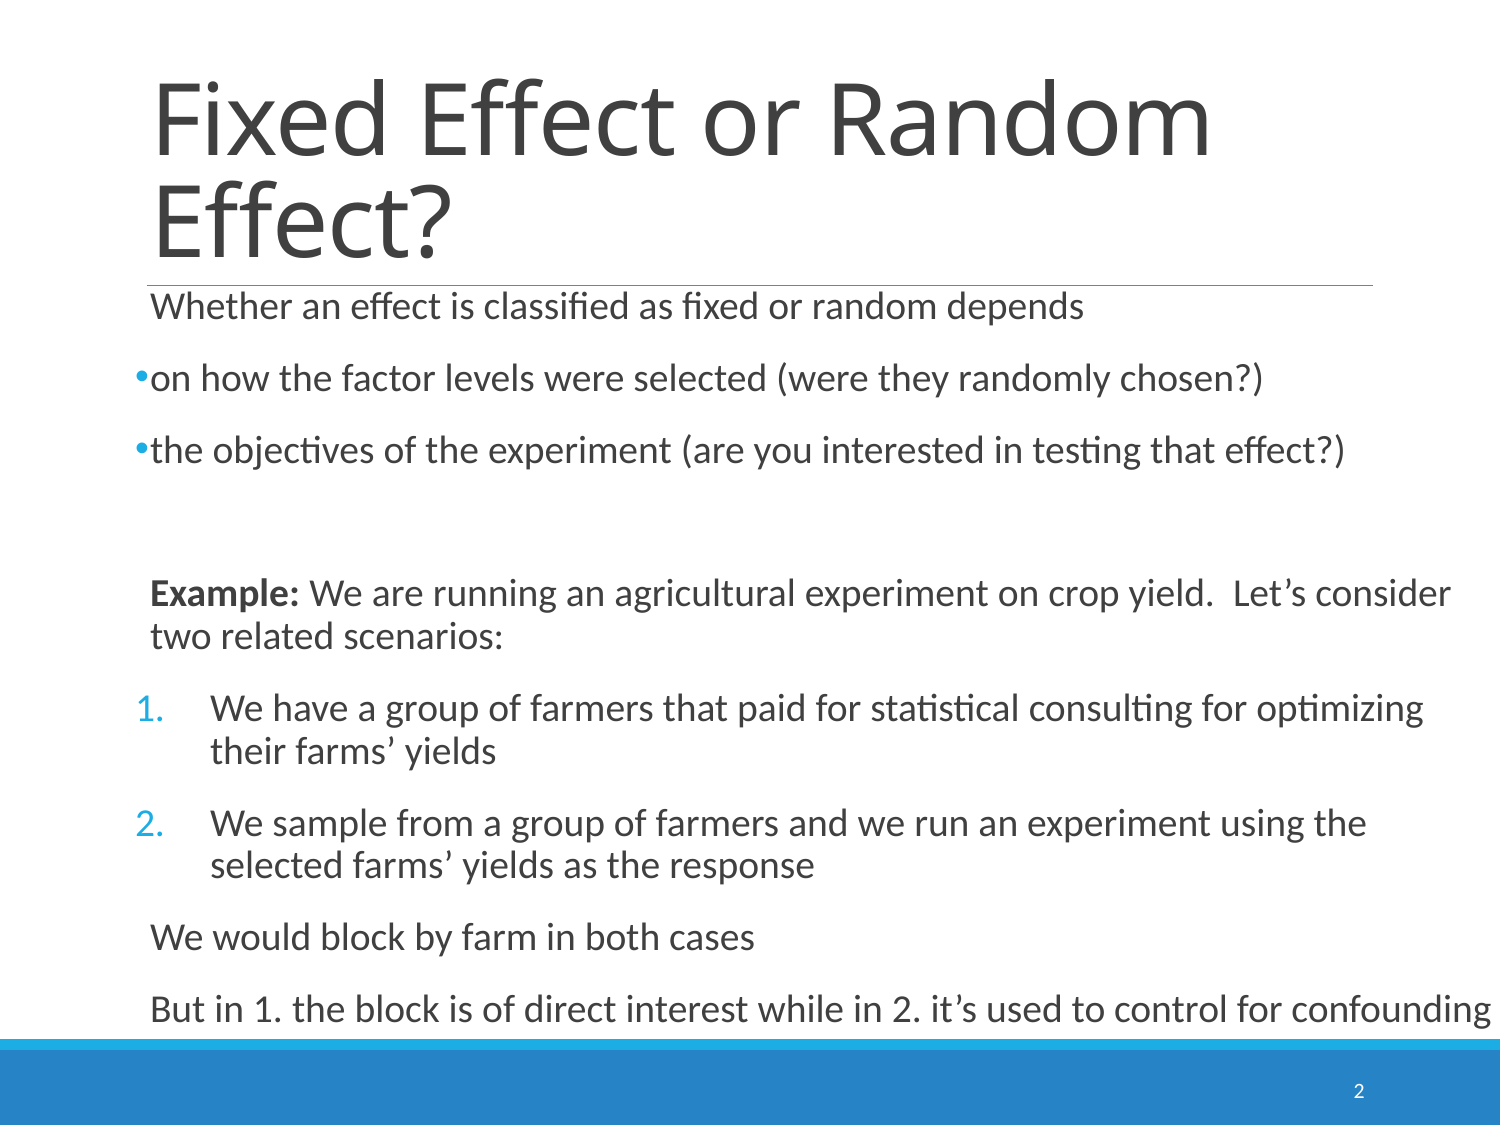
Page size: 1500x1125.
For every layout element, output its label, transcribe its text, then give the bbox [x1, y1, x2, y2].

title Fixed Effect or Random Effect? [135, 47, 1373, 277]
list Whether an effect is classified as fixed or random depends on how the factor levels were selected (were they randomly chosen?) the objectives of the experiment (are you interested in testing that effect?) Example: We are running an agricultural experiment on crop yield. Let’s consider two related scenarios: We have a group of farmers that paid for statistical consulting for optimizing their farms’ yields We sample from a group of farmers and we run an experiment using the selected farms’ yields as the response We would block by farm in both cases But in 1. the block is of direct interest while in 2. it’s used to control for confounding [135, 277, 1500, 1013]
slide_number 2 [1218, 1059, 1380, 1120]
